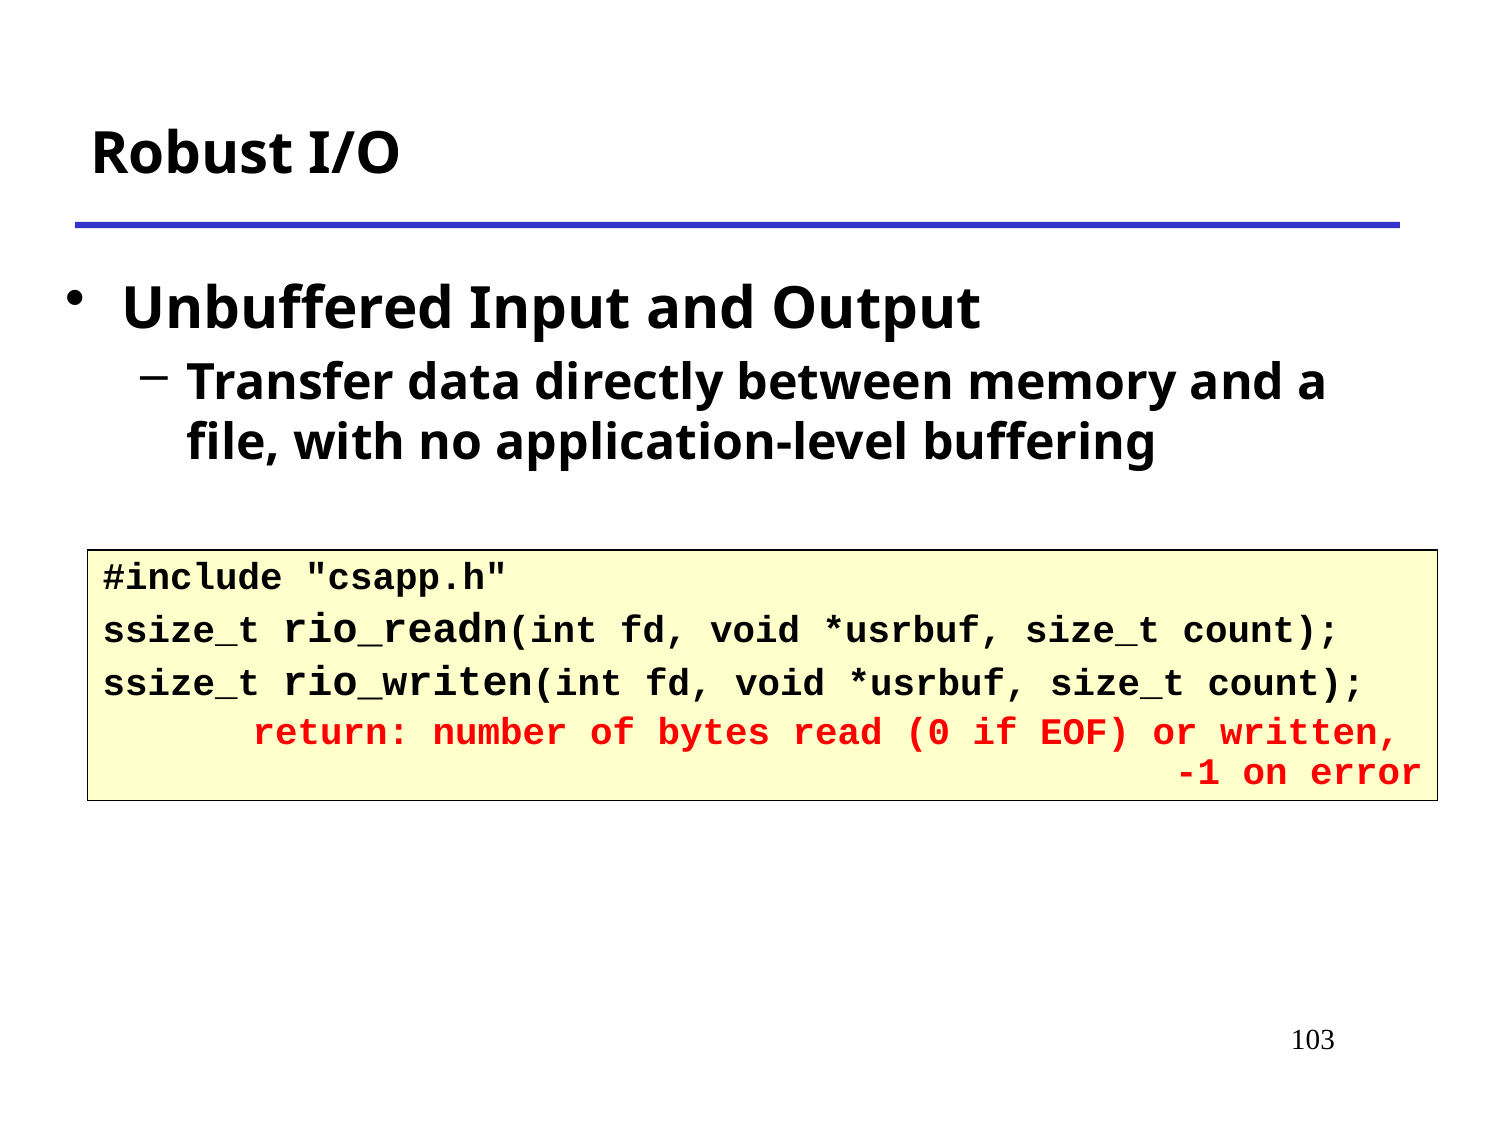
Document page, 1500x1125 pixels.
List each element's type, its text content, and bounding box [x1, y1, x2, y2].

slide_number * [1137, 1012, 1350, 1088]
title Robust I/O [75, 75, 1400, 225]
list Unbuffered Input and Output Transfer data directly between memory and a file, with no application-level buffering [50, 262, 1438, 500]
text_box #include "csapp.h" ssize_t rio_readn(int fd, void *usrbuf, size_t count); ssize_t rio_writen(int fd, void *usrbuf, size_t count); return: number of bytes read (0 if EOF) or written, -1 on error [87, 549, 1438, 801]
